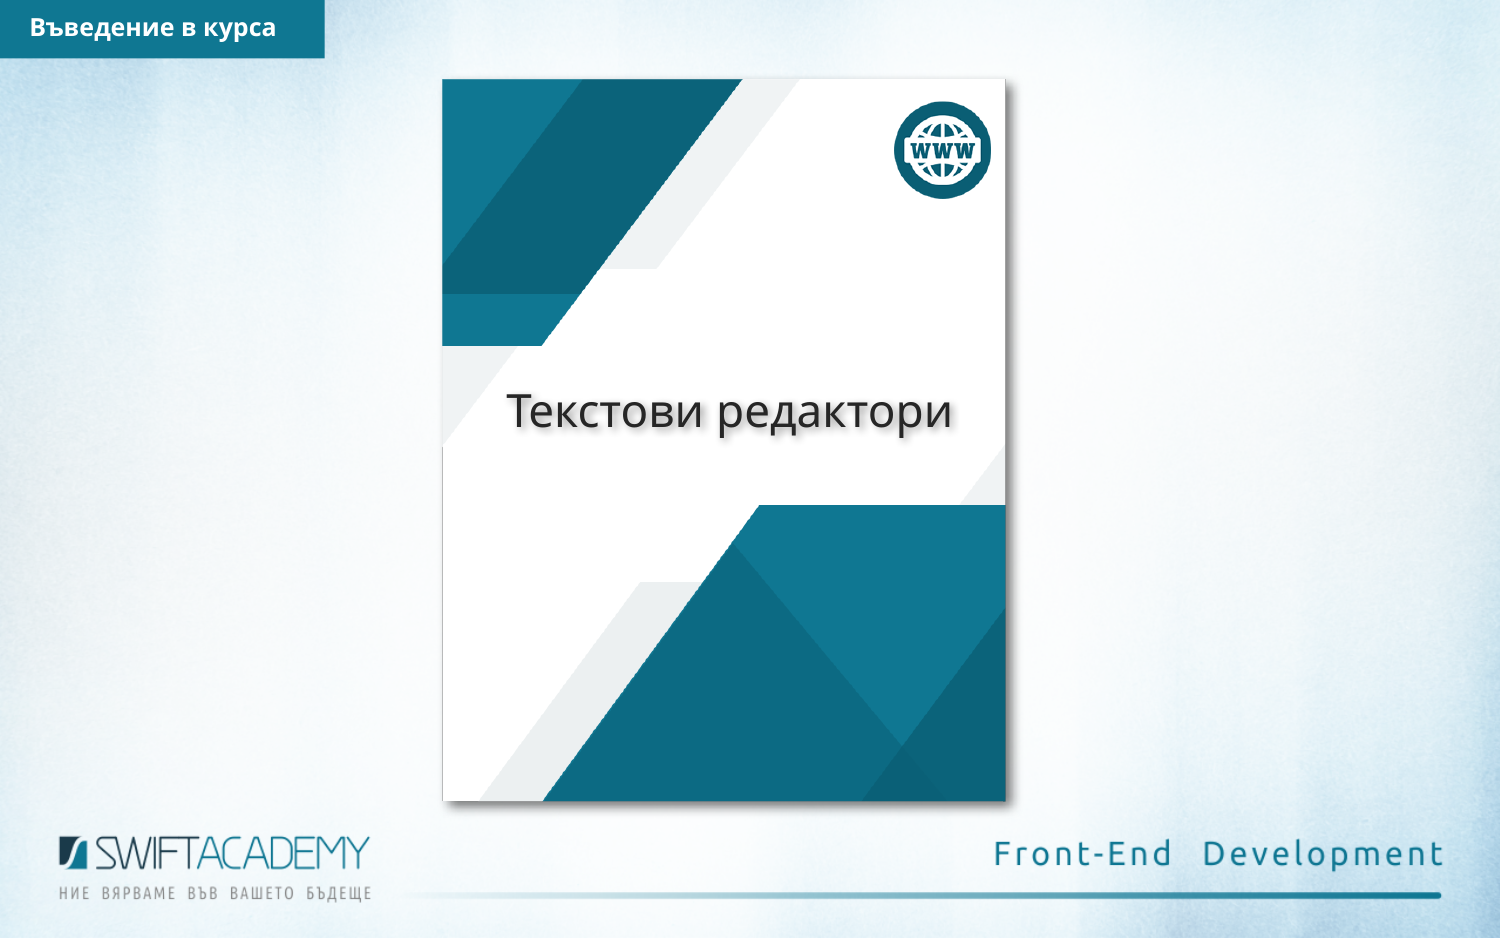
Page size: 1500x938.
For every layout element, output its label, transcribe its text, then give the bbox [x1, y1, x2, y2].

picture [0, 0, 1500, 938]
text_box [0, 0, 326, 59]
text_box Въведение в курса [14, 4, 325, 49]
